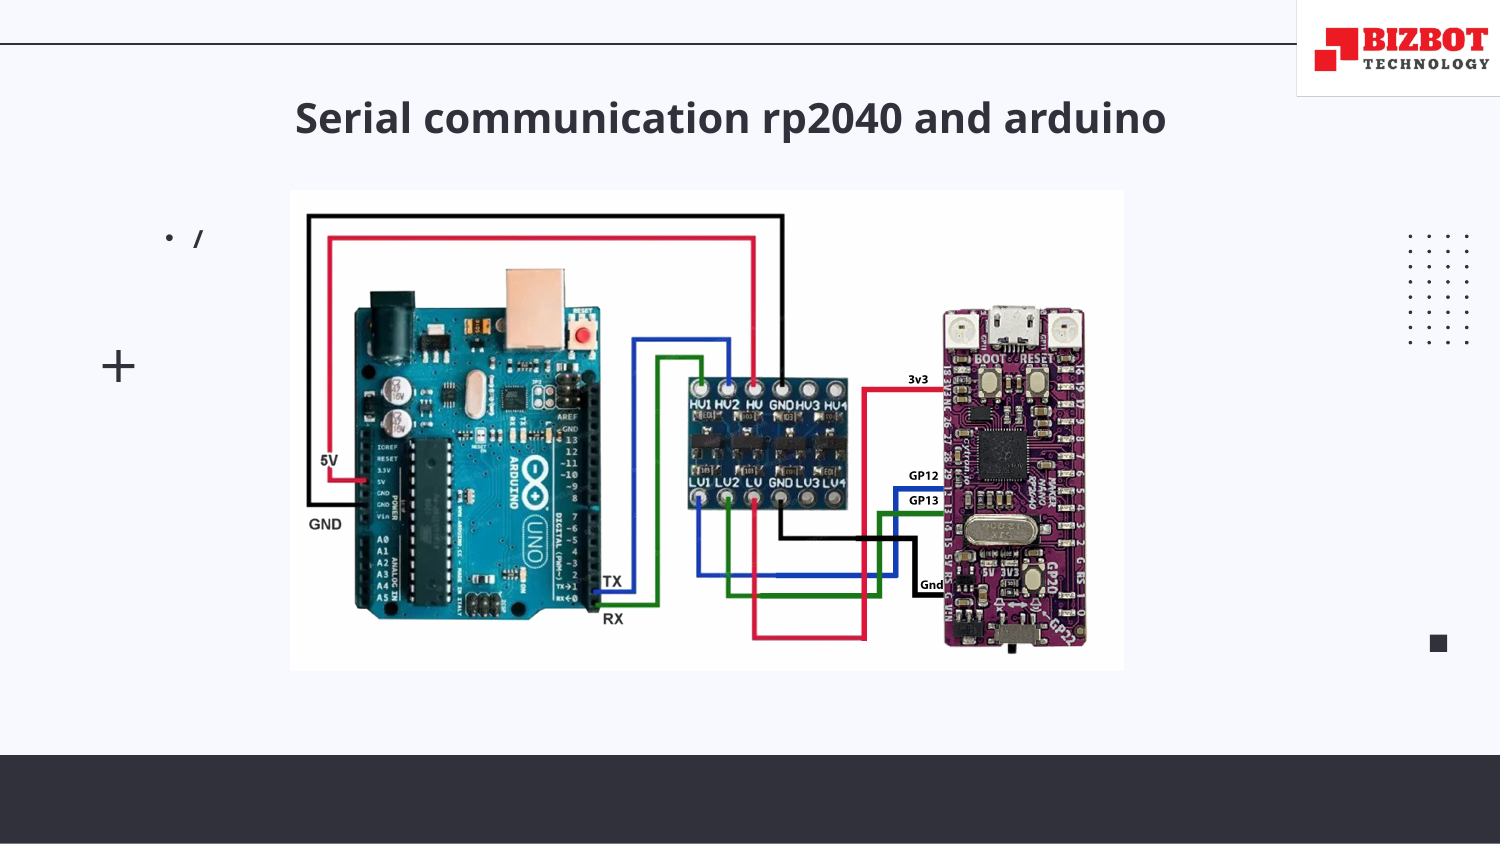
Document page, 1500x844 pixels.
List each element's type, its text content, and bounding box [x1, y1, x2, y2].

picture [1309, 0, 1495, 142]
text_box / [0, 173, 1463, 767]
title Serial communication rp2040 and arduino [125, 76, 1338, 172]
text_box [1296, 0, 1304, 76]
picture [290, 189, 1125, 671]
